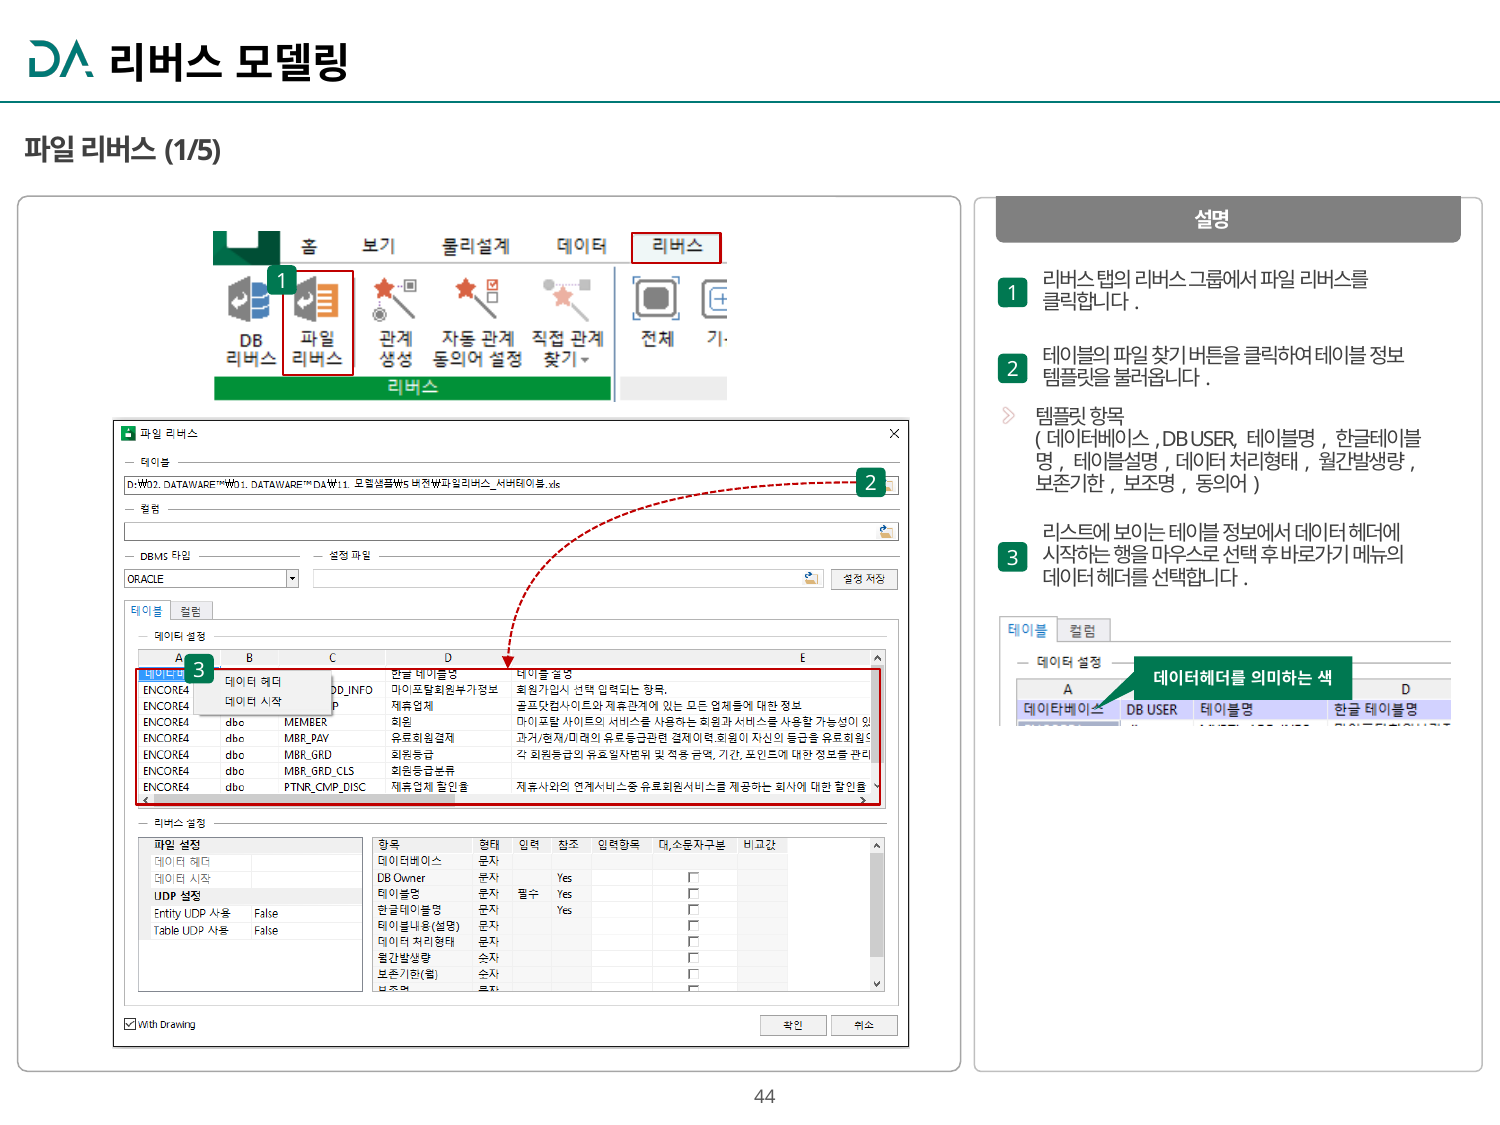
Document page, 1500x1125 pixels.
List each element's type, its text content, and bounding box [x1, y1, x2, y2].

text_box 3 [995, 540, 1030, 574]
text_box 템플릿 항목 (데이터베이스, DB USER, 테이블명, 한글테이블명, 테이블설명,데이터 처리형태, 월간발생량, 보존기한, 보조명, 동의어) [1029, 399, 1451, 502]
text_box 파일 리버스(1/5) [18, 137, 438, 172]
text_box 리버스 모델링 [92, 43, 507, 80]
text_box 리버스 탭의 리버스 그룹에서 파일 리버스를 클릭합니다. [1036, 262, 1456, 320]
picture [997, 615, 1452, 727]
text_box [507, 482, 857, 669]
picture [213, 231, 727, 403]
picture [997, 404, 1018, 426]
text_box 리스트에 보이는 테이블 정보에서 데이터 헤더에 시작하는 행을 마우스로 선택 후 바로가기 메뉴의 데이터 헤더를 선택합니다. [1036, 515, 1456, 596]
text_box 테이블의 파일 찾기 버튼을 클릭하여 테이블 정보 템플릿을 불러옵니다. [1036, 338, 1456, 396]
text_box 1 [995, 275, 1030, 310]
text_box 2 [995, 351, 1030, 386]
picture [111, 417, 910, 1049]
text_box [1091, 656, 1353, 705]
picture [29, 39, 94, 77]
